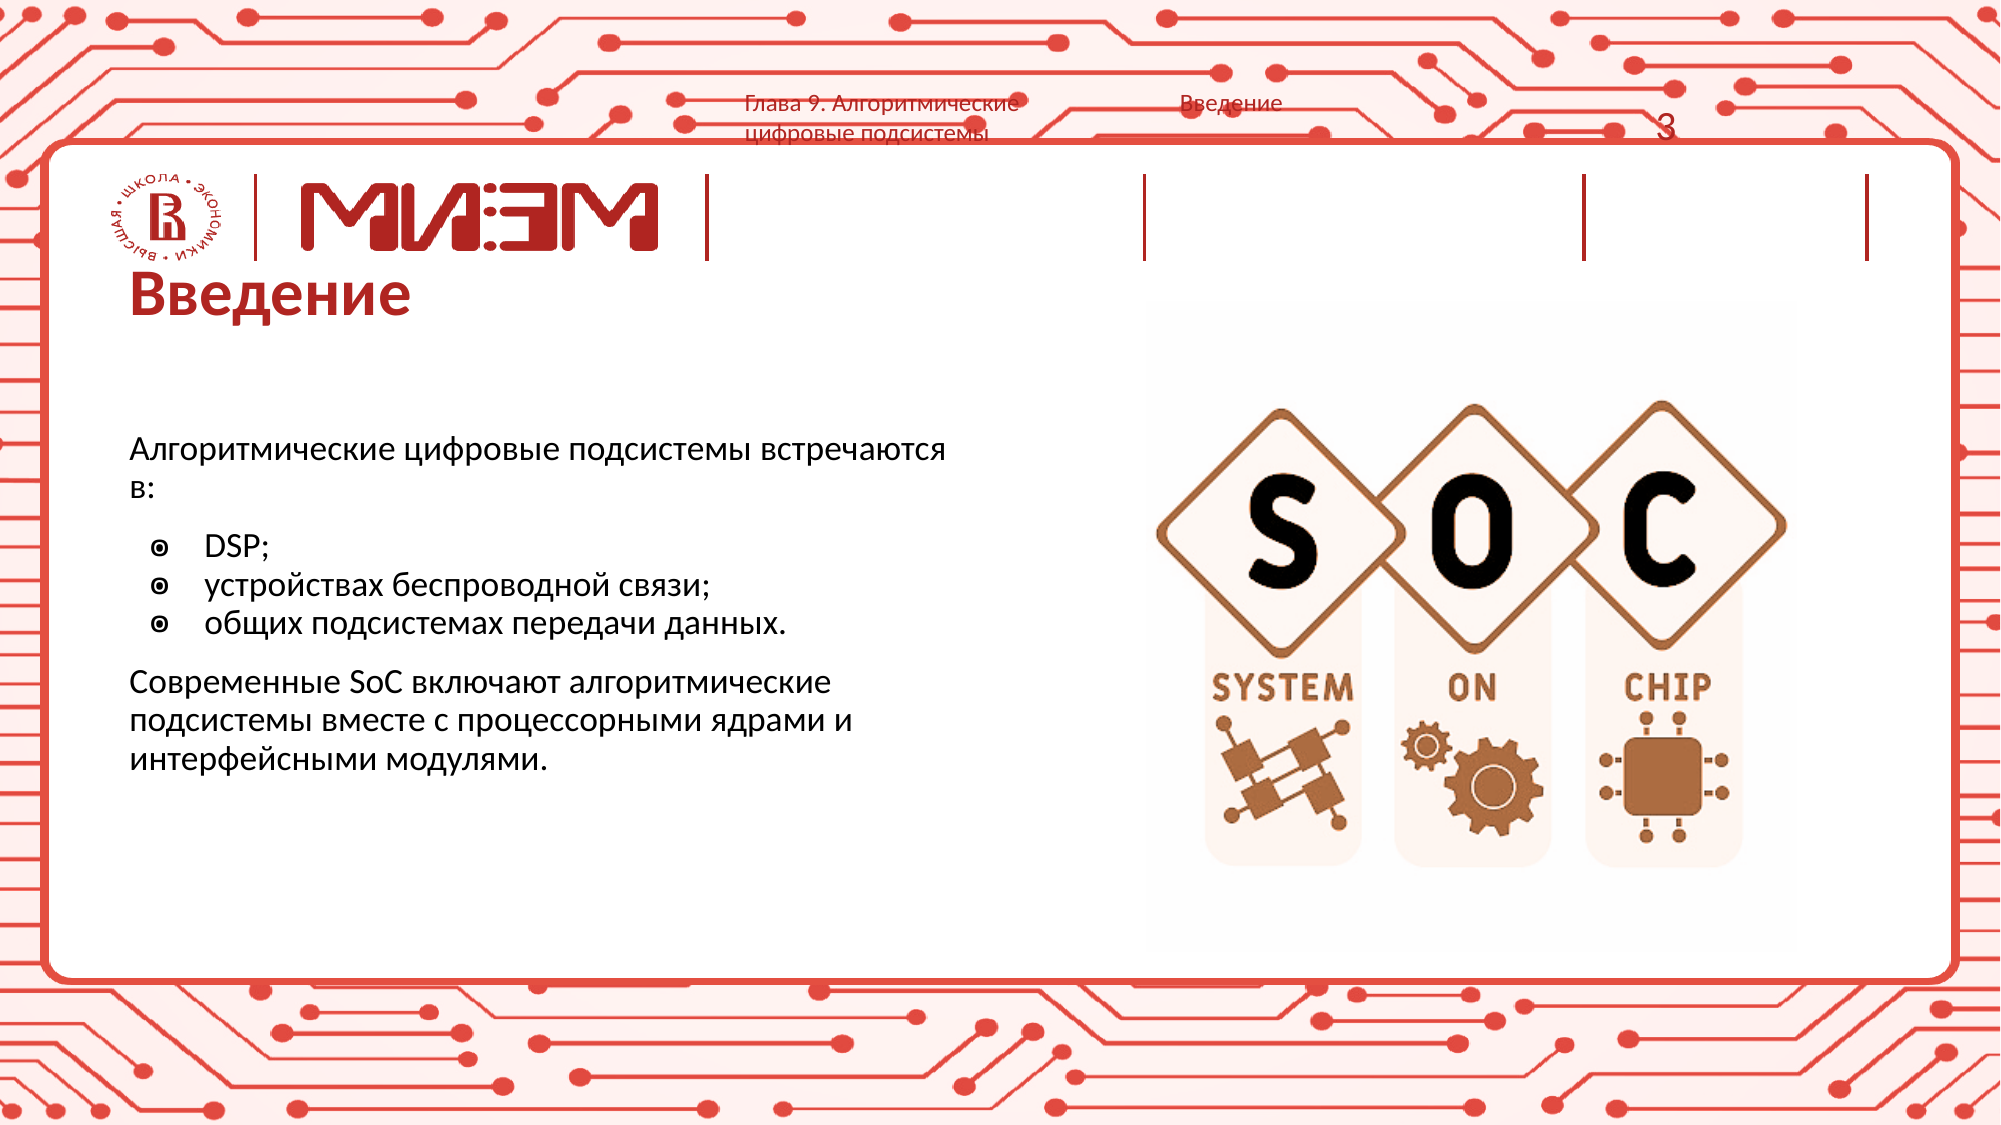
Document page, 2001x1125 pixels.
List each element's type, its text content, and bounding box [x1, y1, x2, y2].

list Алгоритмические цифровые подсистемы встречаются в: DSP; устройствах беспроводной связи; общих подсистемах передачи данных. Современные SoC включают алгоритмические подсистемы вместе с процессорными ядрами и интерфейсными модулями. [114, 422, 996, 1022]
picture [0, 0, 2001, 1125]
title Введение [114, 222, 981, 365]
text_box Введение [1164, 78, 1560, 124]
slide_number 3 [1637, 94, 1692, 154]
text_box Глава 9. Алгоритмические цифровые подсистемы [729, 78, 1125, 154]
